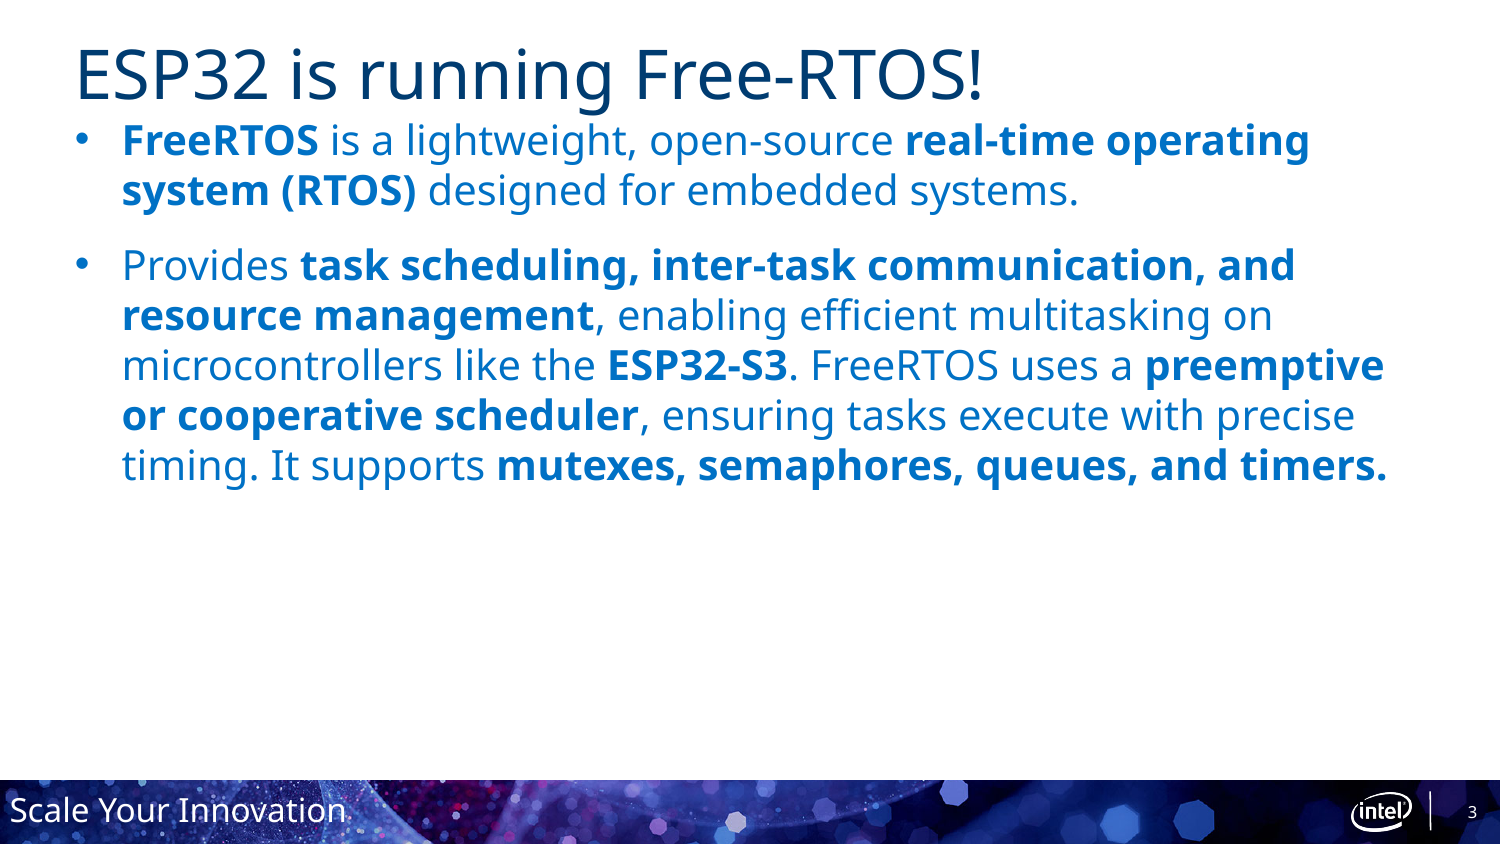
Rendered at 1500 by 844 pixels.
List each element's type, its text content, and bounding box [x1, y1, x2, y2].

picture [0, 780, 1500, 844]
title ESP32 is running Free-RTOS! [74, 50, 1425, 113]
list FreeRTOS is a lightweight, open-source real-time operating system (RTOS) designed for embedded systems. Provides task scheduling, inter-task communication, and resource management, enabling efficient multitasking on microcontrollers like the ESP32-S3. FreeRTOS uses a preemptive or cooperative scheduler, ensuring tasks execute with precise timing. It supports mutexes, semaphores, queues, and timers. [74, 113, 1425, 760]
slide_number 3 [1127, 791, 1478, 837]
